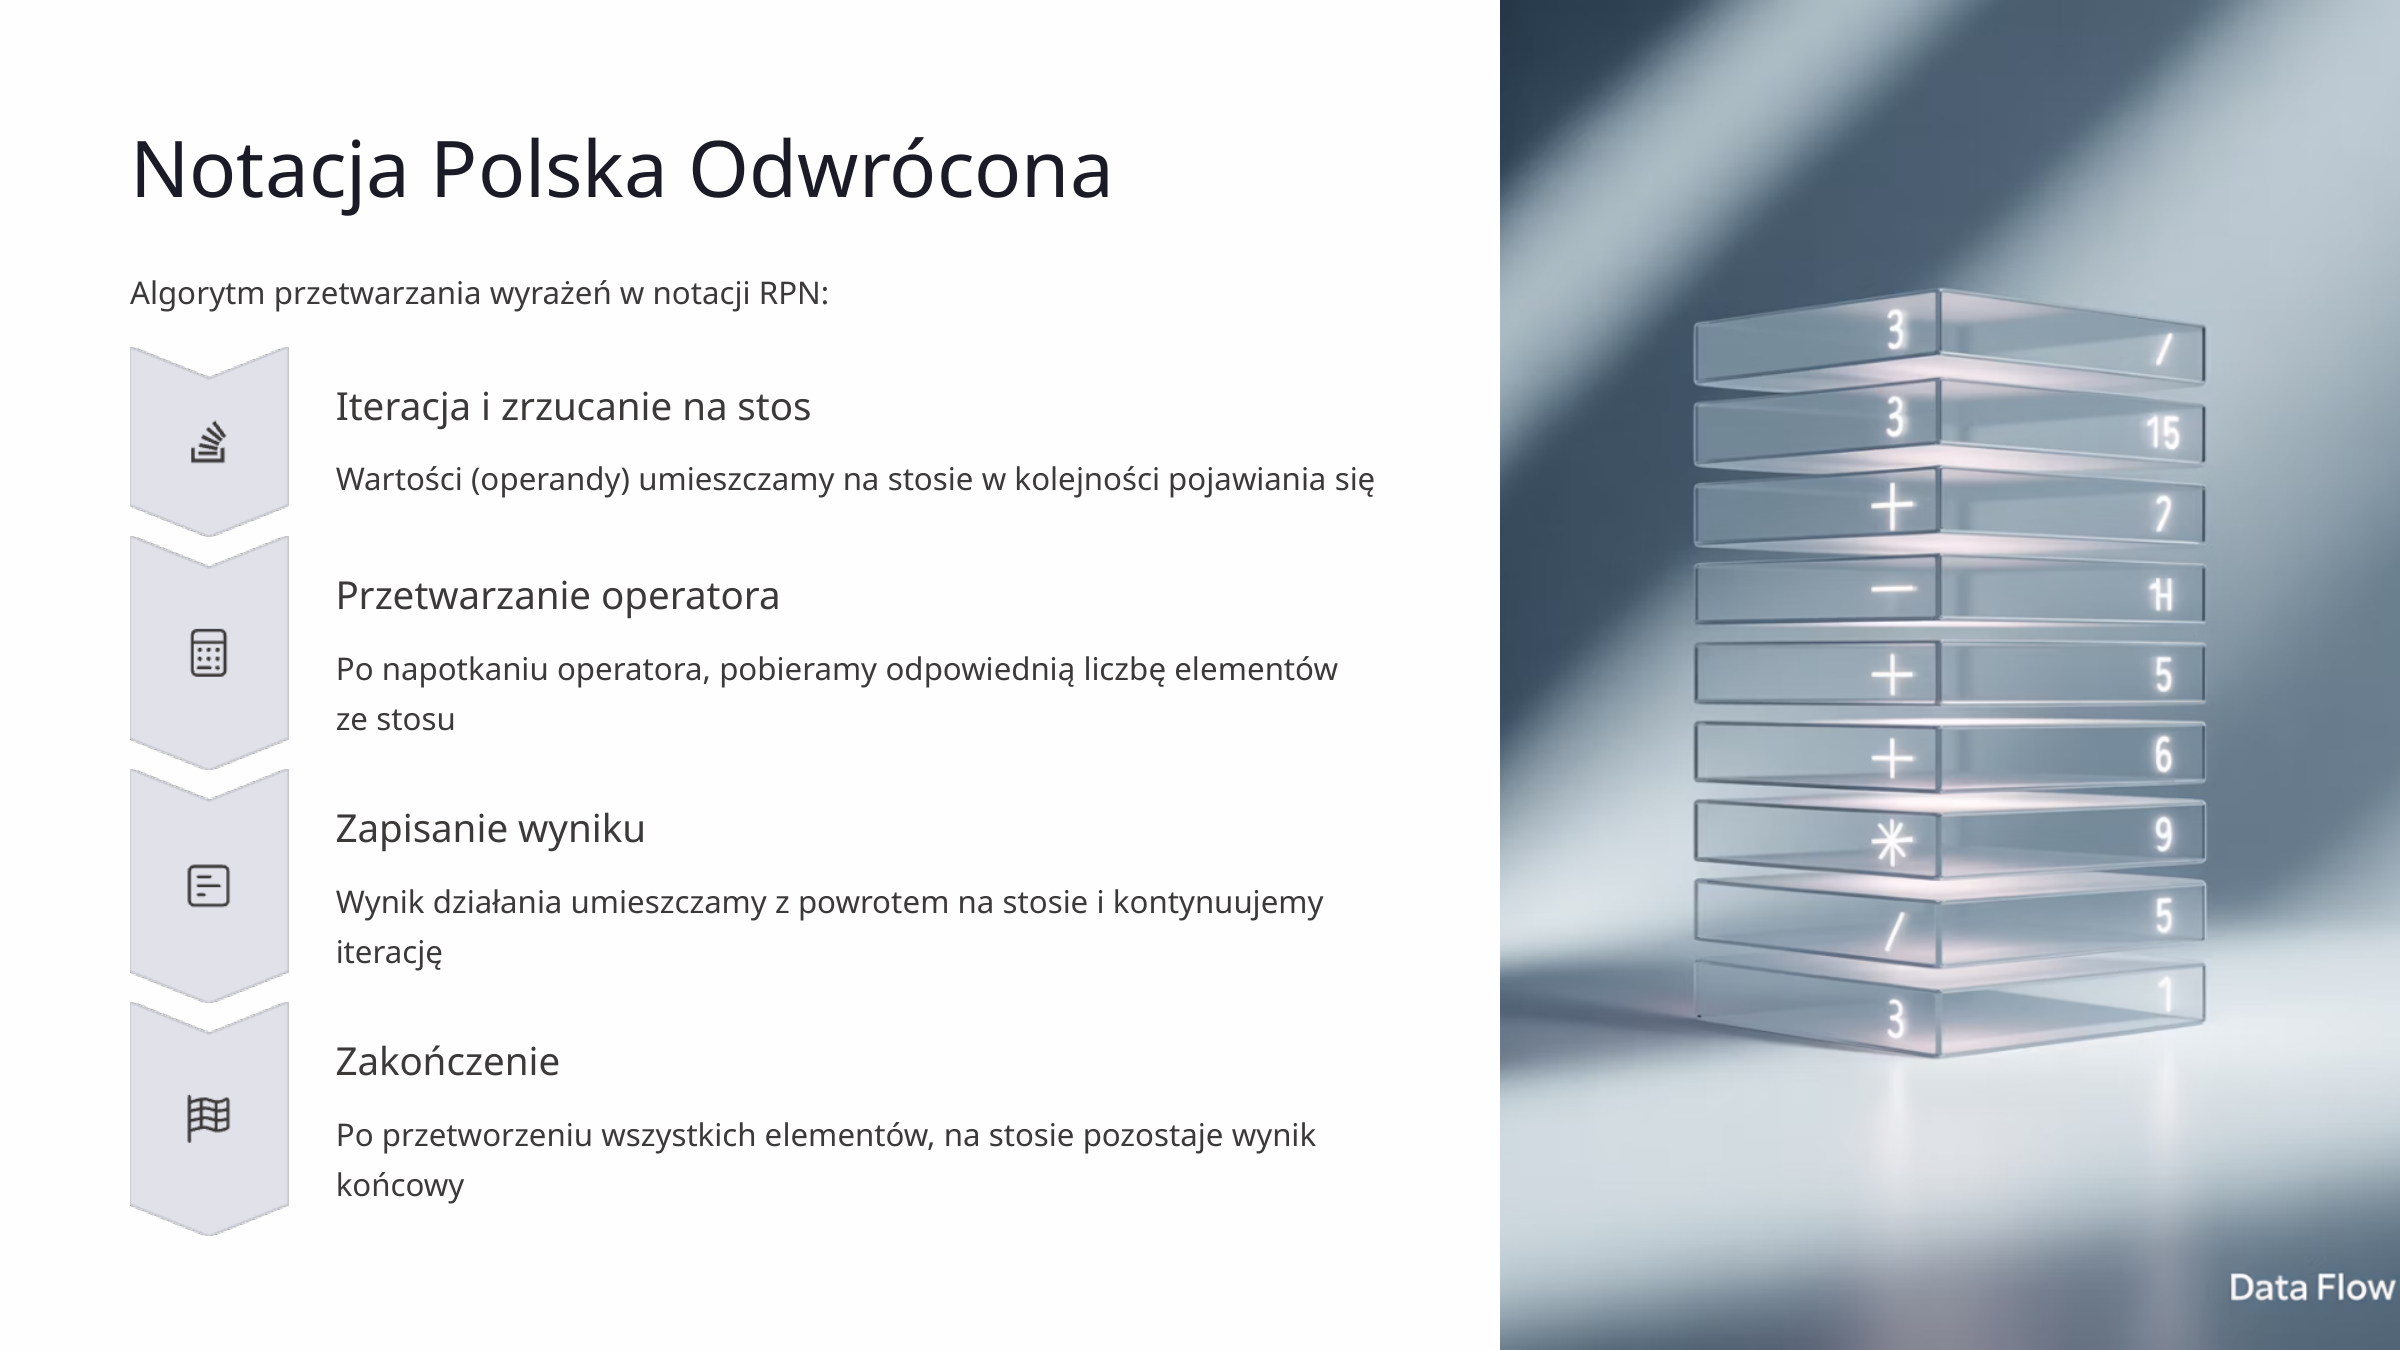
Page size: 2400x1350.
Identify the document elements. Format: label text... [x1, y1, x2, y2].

text_box Zapisanie wyniku [335, 801, 731, 851]
picture [1499, 0, 2400, 1350]
text_box Po napotkaniu operatora, pobieramy odpowiednią liczbę elementów ze stosu [335, 636, 1370, 739]
text_box Przetwarzanie operatora [335, 568, 781, 618]
text_box Zakończenie [335, 1034, 731, 1084]
text_box Iteracja i zrzucanie na stos [335, 378, 812, 429]
text_box Algorytm przetwarzania wyrażeń w notacji RPN: [130, 260, 1370, 312]
text_box Notacja Polska Odwrócona [130, 114, 1117, 214]
text_box Wynik działania umieszczamy z powrotem na stosie i kontynuujemy iterację [335, 869, 1370, 971]
picture [130, 347, 289, 1236]
text_box Po przetworzeniu wszystkich elementów, na stosie pozostaje wynik końcowy [335, 1102, 1370, 1204]
text_box Wartości (operandy) umieszczamy na stosie w kolejności pojawiania się [335, 447, 1370, 498]
